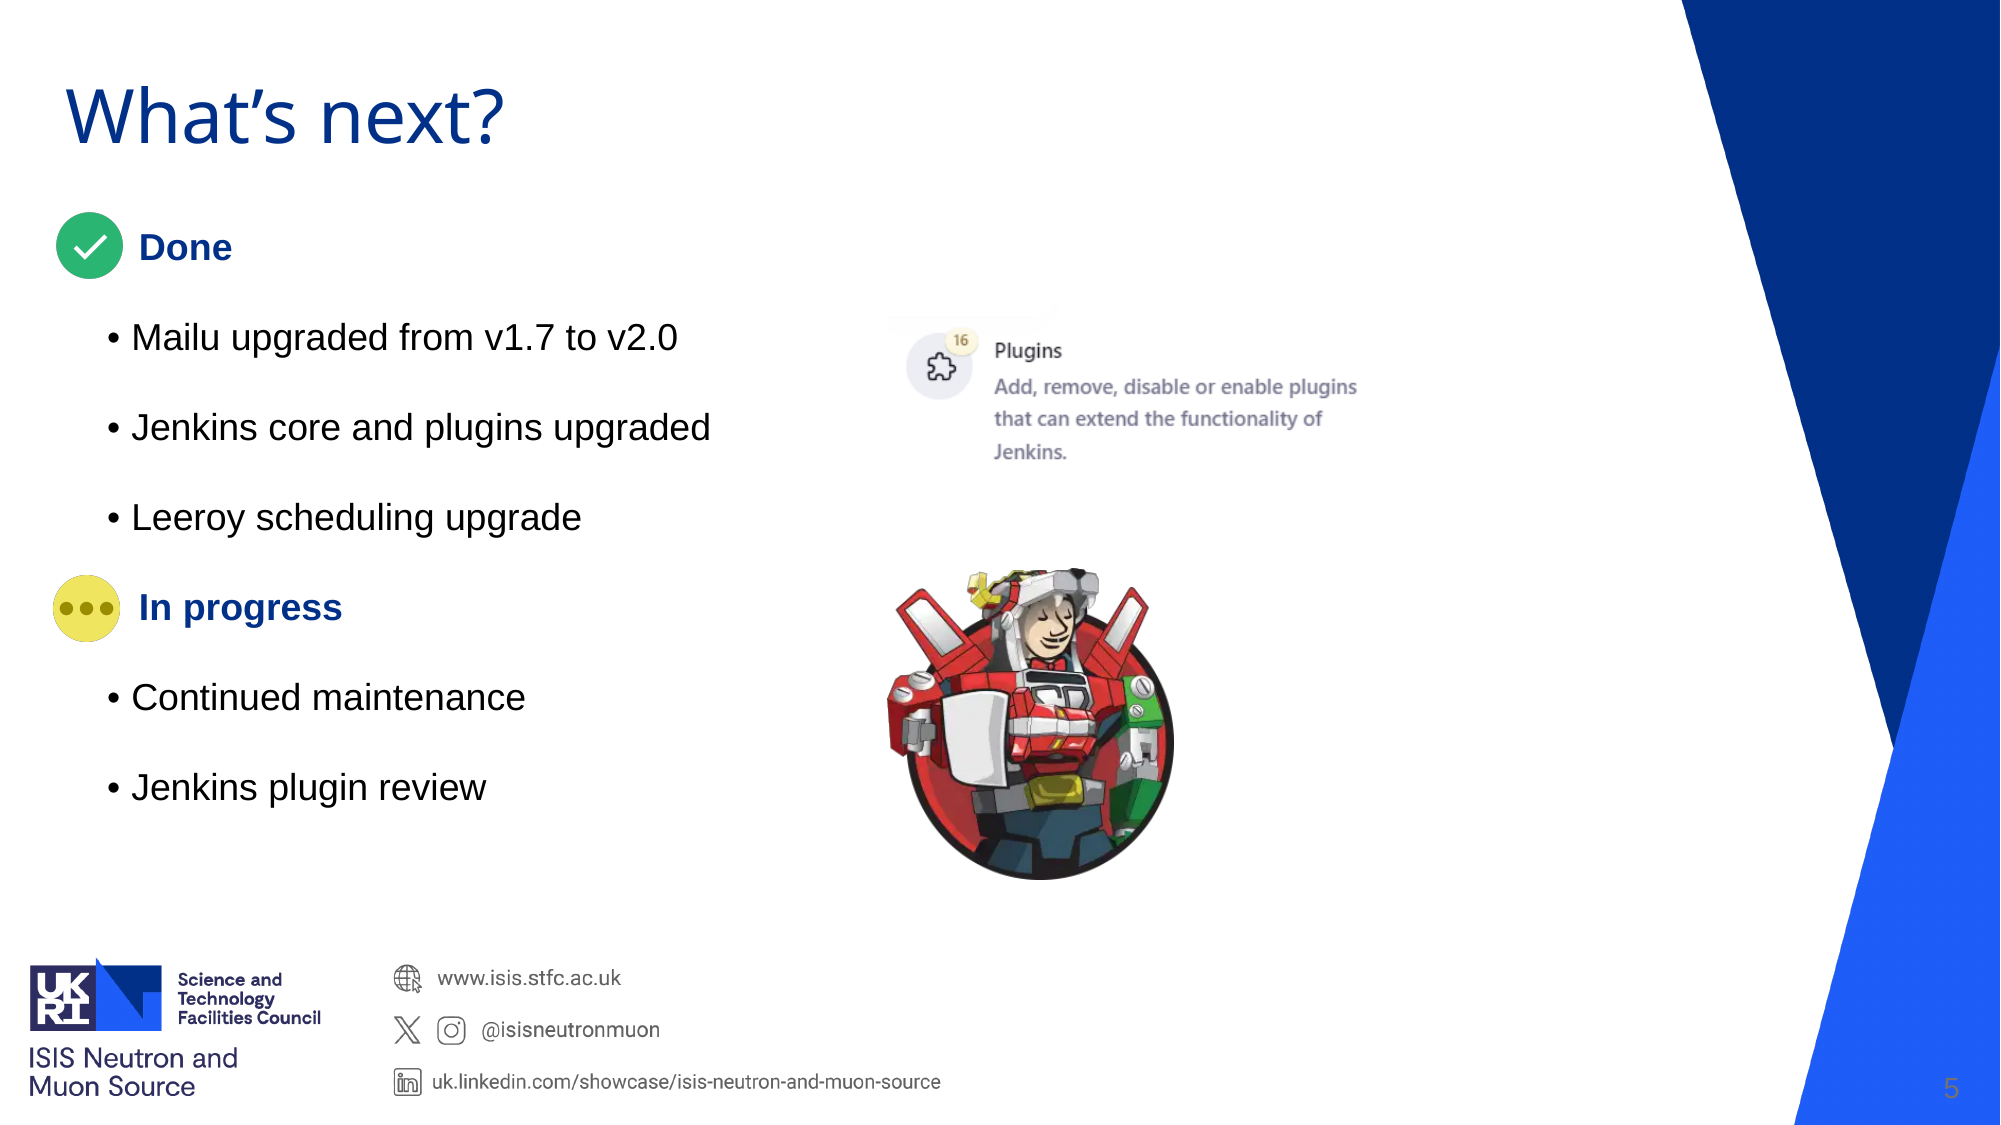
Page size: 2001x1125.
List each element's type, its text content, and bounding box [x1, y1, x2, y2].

picture [0, 0, 2000, 1125]
text_box 5 [1928, 1061, 2000, 1112]
text_box What’s next? [50, 71, 1551, 259]
text_box Done • Mailu upgraded from v1.7 to v2.0 • Jenkins core and plugins upgraded • Leeroy scheduling upgrade In progress • Continued maintenance • Jenkins plugin review [50, 215, 1426, 816]
